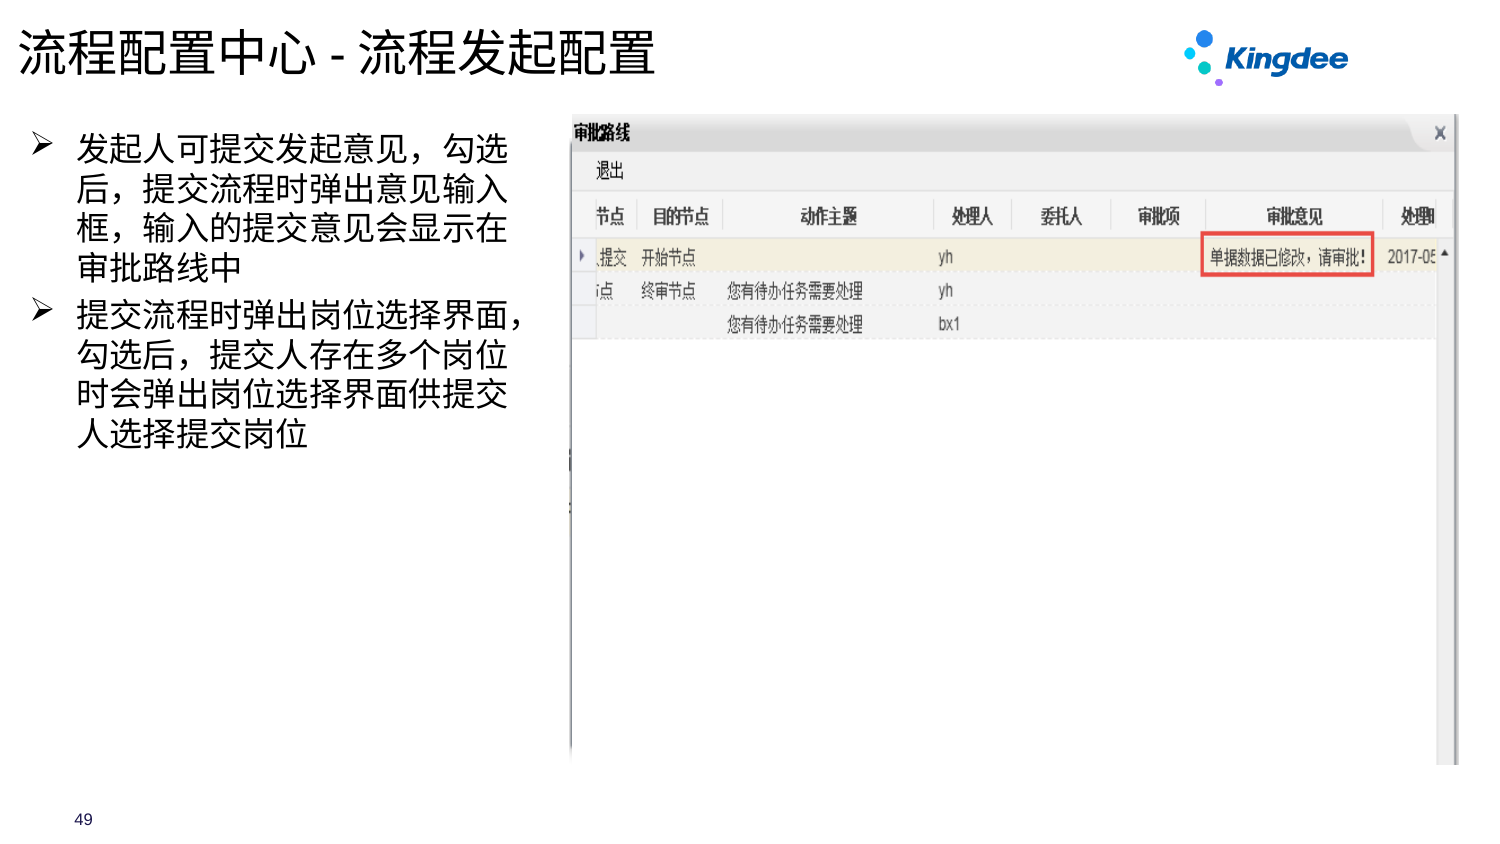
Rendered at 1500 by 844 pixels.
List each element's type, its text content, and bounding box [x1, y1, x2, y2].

list 发起人可提交发起意见，勾选后，提交流程时弹出意见输入框，输入的提交意见会显示在审批路线中 提交流程时弹出岗位选择界面，勾选后，提交人存在多个岗位时会弹出岗位选择界面供提交人选择提交岗位 [29, 127, 514, 761]
title 流程配置中心-流程发起配置 [17, 21, 1397, 108]
picture [568, 113, 1459, 765]
